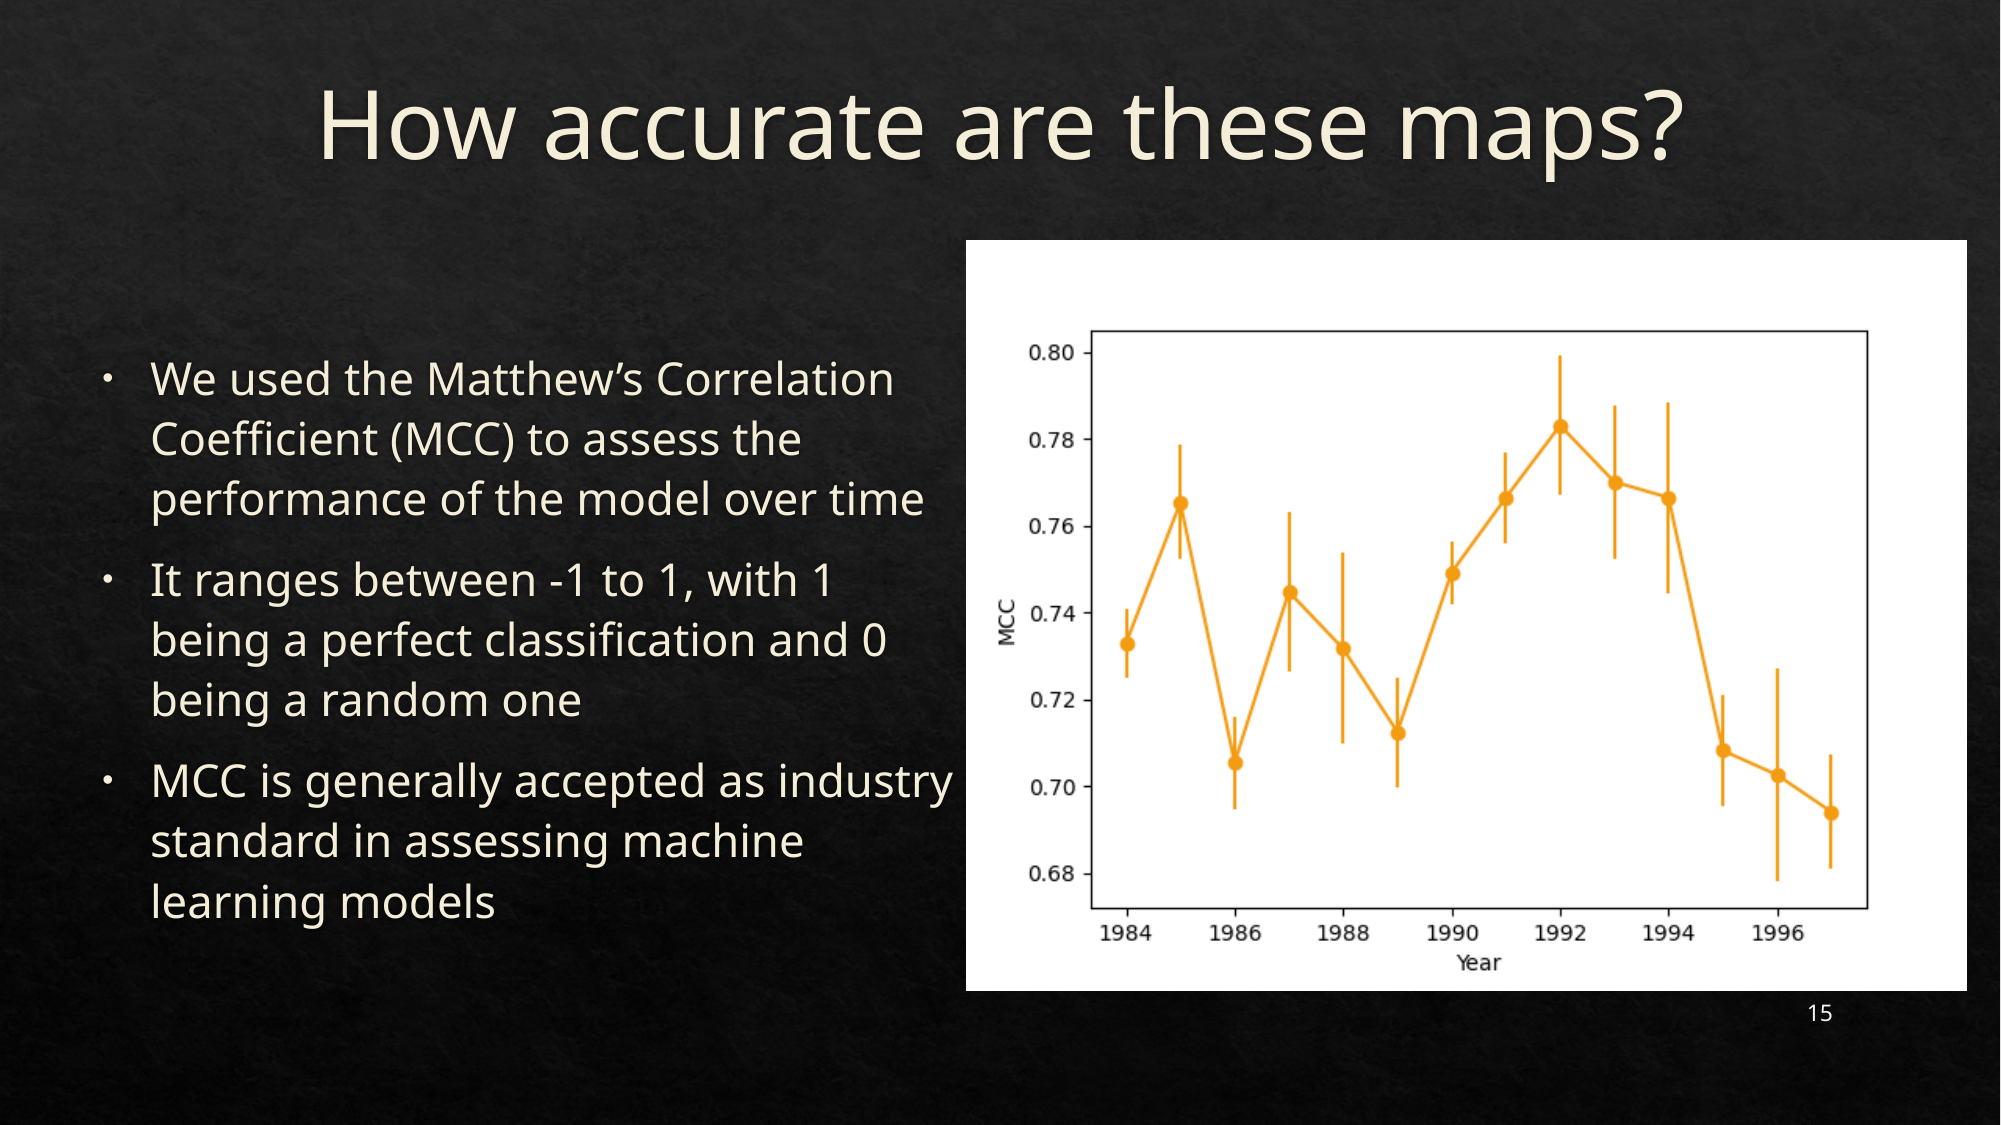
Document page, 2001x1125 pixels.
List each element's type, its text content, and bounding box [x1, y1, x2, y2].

list We used the Matthew’s Correlation Coefficient (MCC) to assess the performance of the model over time It ranges between -1 to 1, with 1 being a perfect classification and 0 being a random one MCC is generally accepted as industry standard in assessing machine learning models [81, 336, 957, 947]
slide_number 15 [1724, 1002, 1849, 1045]
title How accurate are these maps? [150, 25, 1850, 232]
picture [965, 240, 1967, 991]
